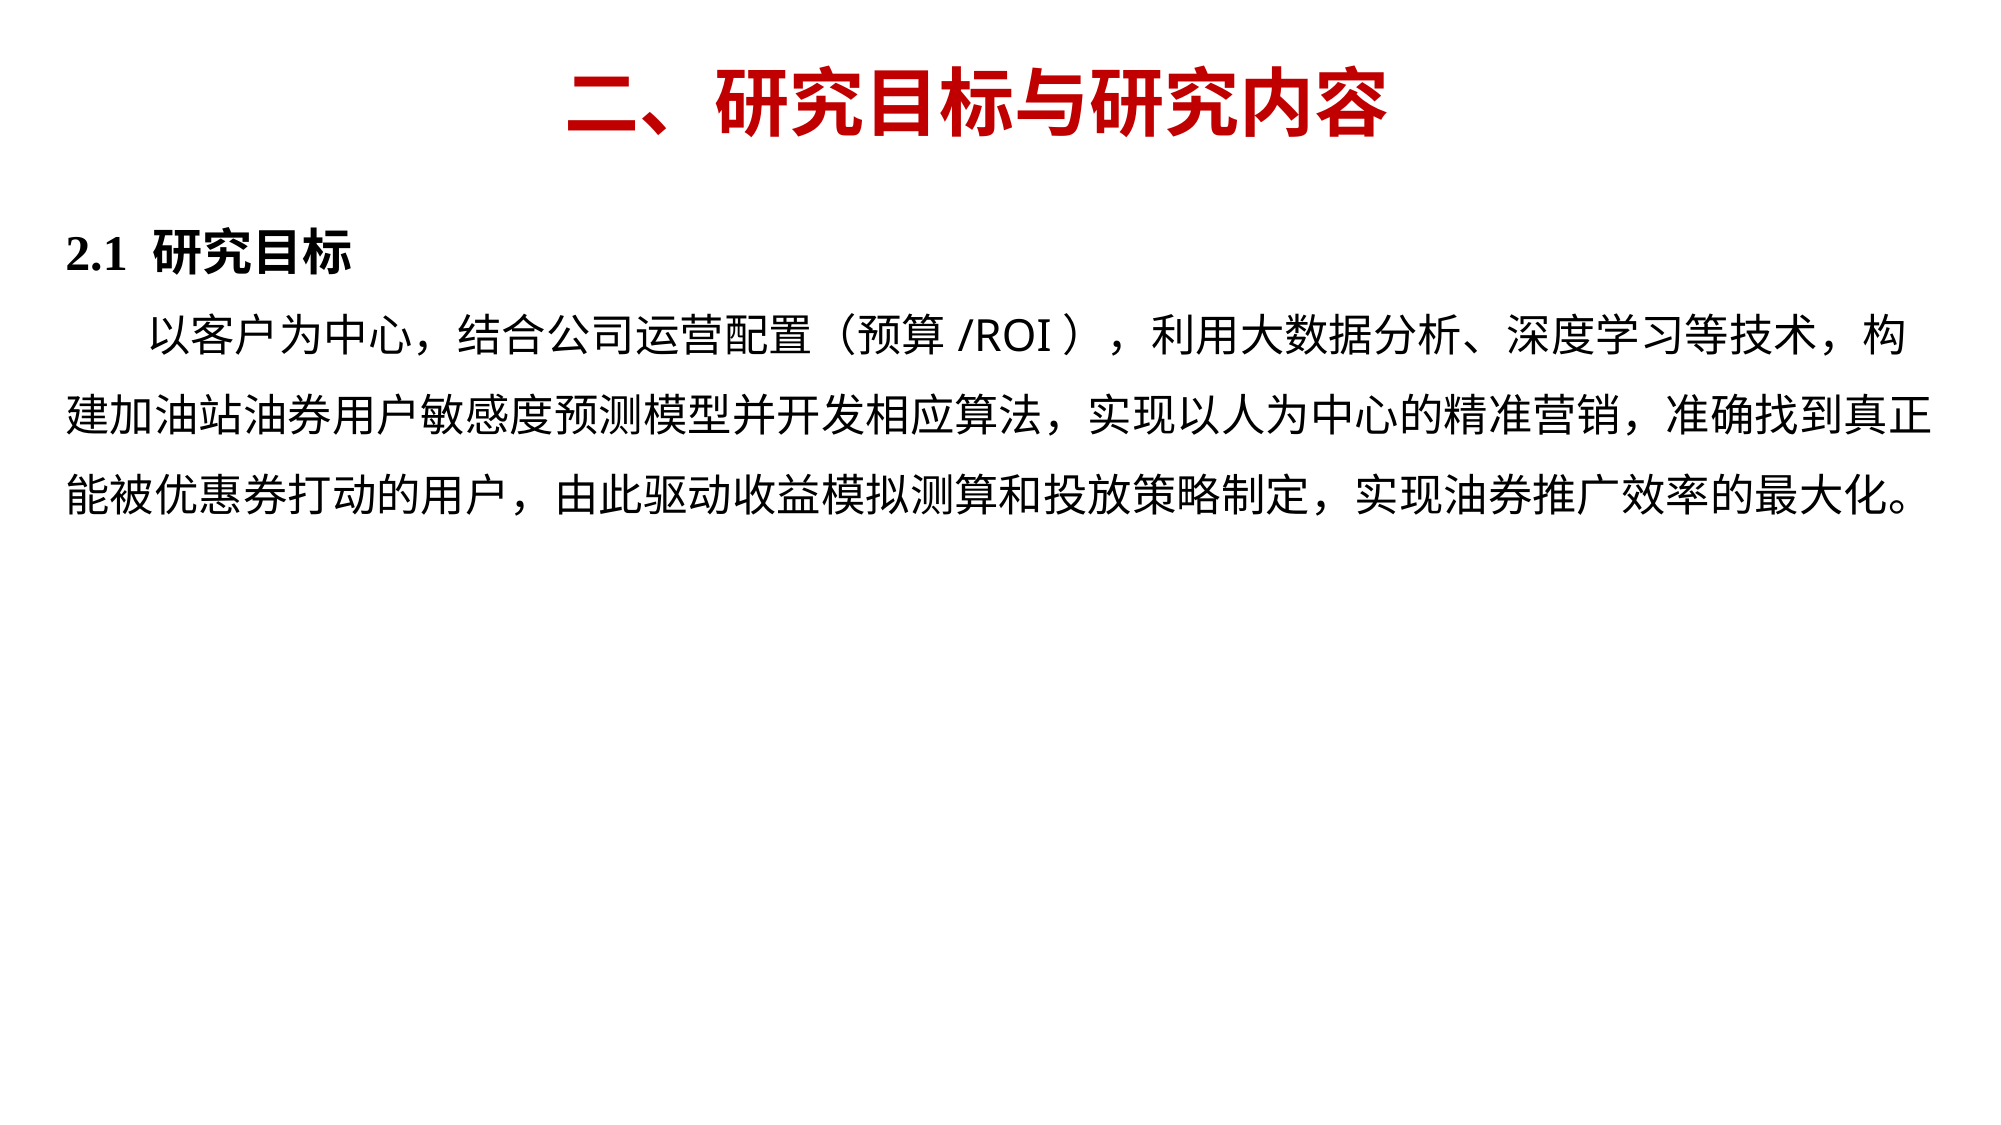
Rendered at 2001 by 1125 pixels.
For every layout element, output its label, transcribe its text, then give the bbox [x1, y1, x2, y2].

text_box 2.1 研究目标 以客户为中心，结合公司运营配置（预算/ROI），利用大数据分析、深度学习等技术，构建加油站油券用户敏感度预测模型并开发相应算法，实现以人为中心的精准营销，准确找到真正能被优惠券打动的用户，由此驱动收益模拟测算和投放策略制定，实现油券推广效率的最大化。 [50, 183, 1950, 688]
text_box 二、研究目标与研究内容 [549, 11, 1675, 153]
